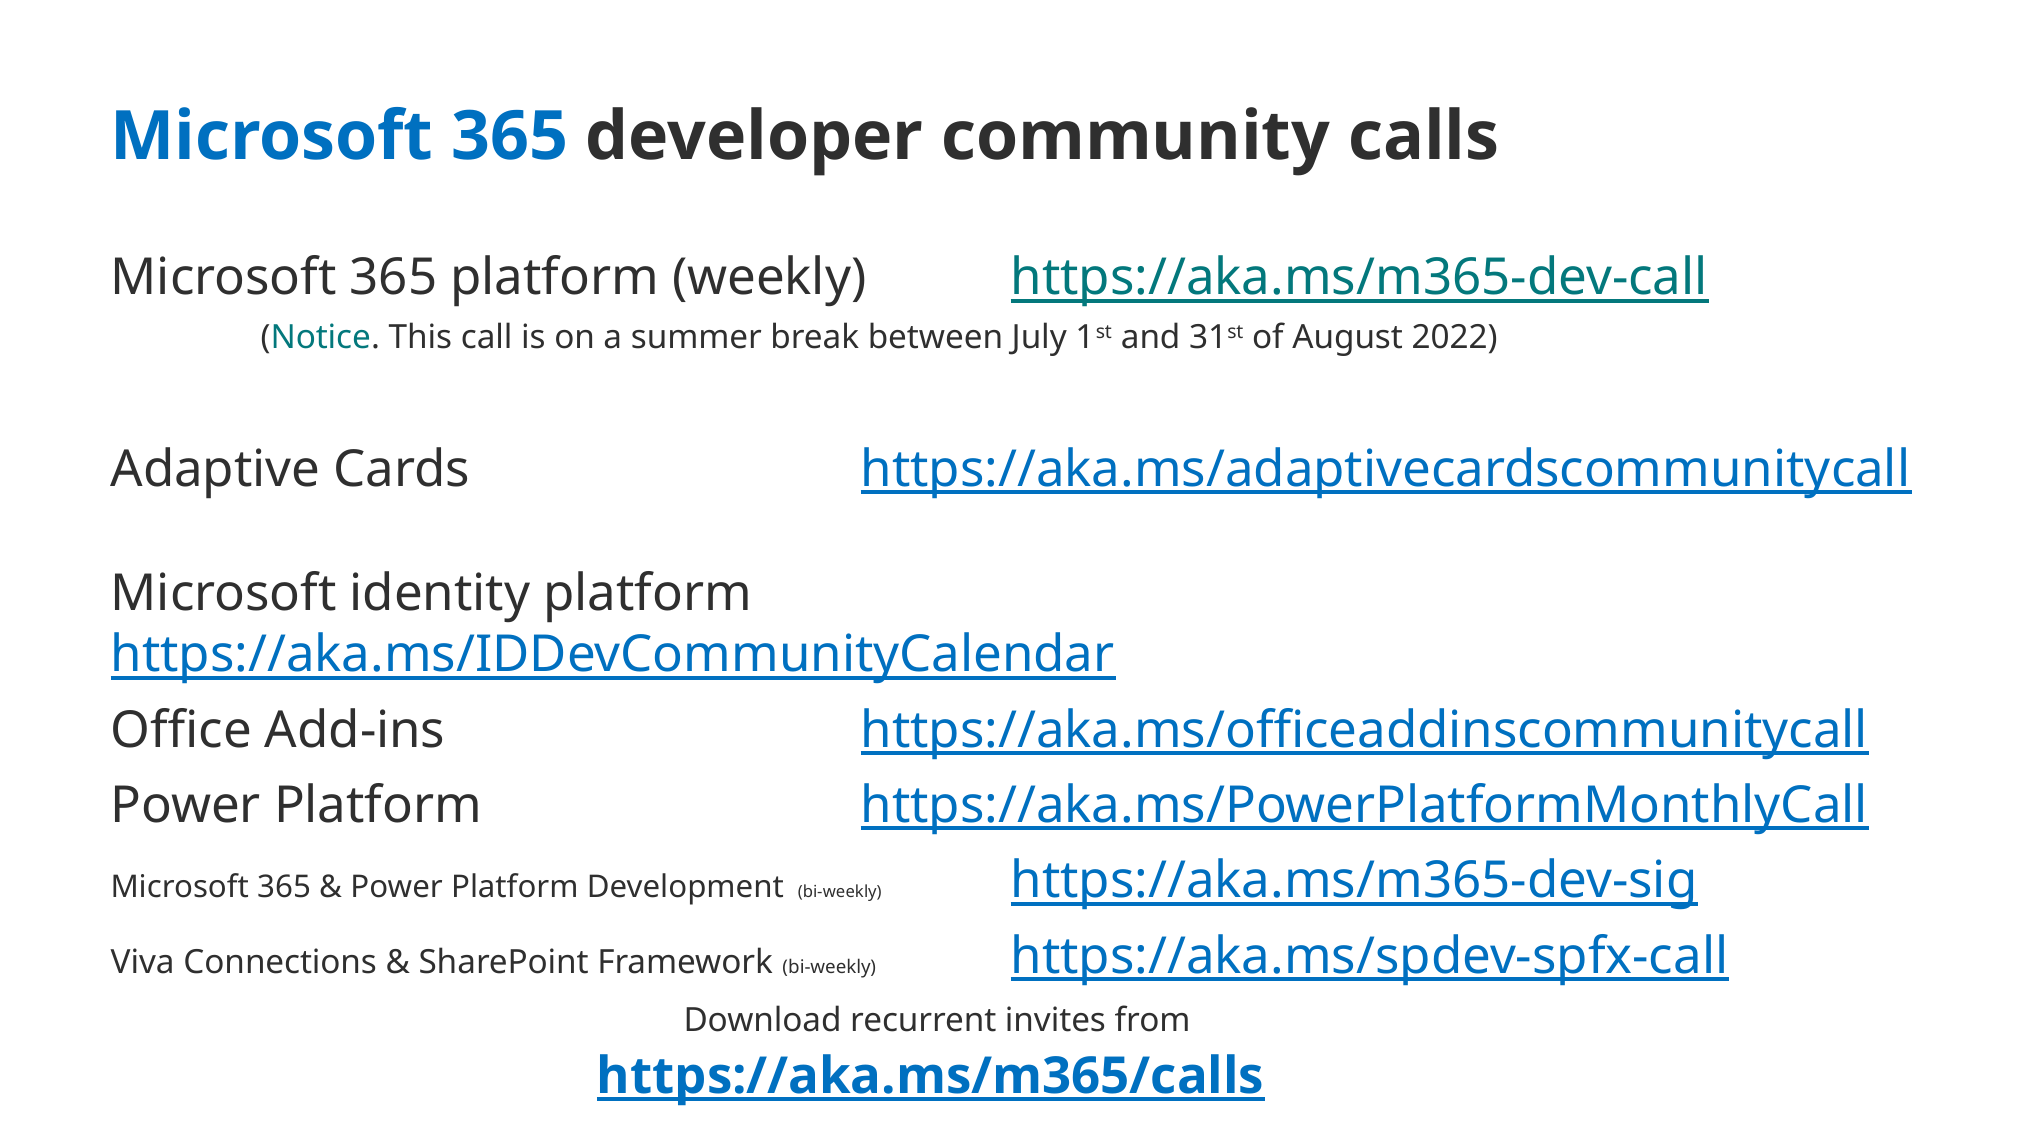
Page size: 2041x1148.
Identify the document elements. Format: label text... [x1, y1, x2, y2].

text_box Microsoft 365 platform (weekly) https://aka.ms/m365-dev-call (Notice. This call is on a summer break between July 1st and 31st of August 2022) Adaptive Cards https://aka.ms/adaptivecardscommunitycall Microsoft identity platform https://aka.ms/IDDevCommunityCalendar Office Add-ins https://aka.ms/officeaddinscommunitycall Power Platform https://aka.ms/PowerPlatformMonthlyCall Microsoft 365 & Power Platform Development (bi-weekly) https://aka.ms/m365-dev-sig Viva Connections & SharePoint Framework (bi-weekly) https://aka.ms/spdev-spfx-call [79, 220, 2026, 1011]
text_box https://aka.ms/m365/calls [79, 1018, 1795, 1131]
text_box Microsoft 365 developer community calls [80, 76, 1582, 220]
text_box Download recurrent invites from [587, 990, 1288, 1046]
